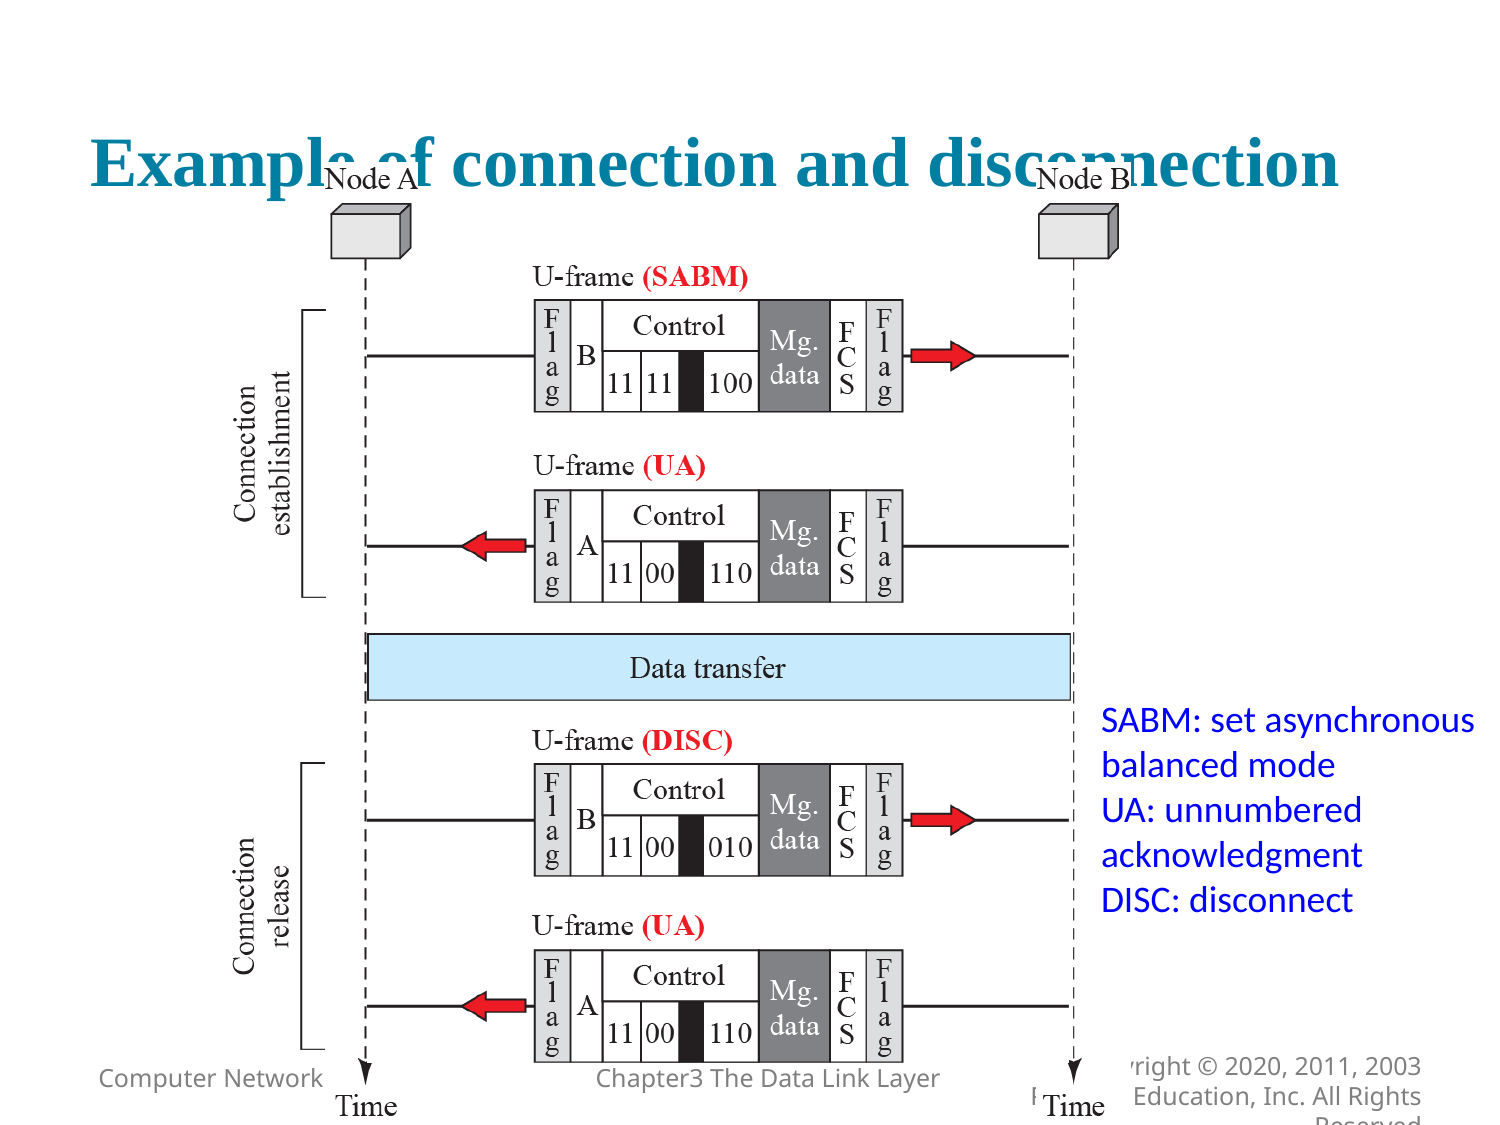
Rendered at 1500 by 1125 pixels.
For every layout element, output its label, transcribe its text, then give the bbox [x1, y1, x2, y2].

picture [367, 724, 1069, 878]
picture [229, 309, 327, 598]
text_box SABM: set asynchronous balanced mode UA: unnumbered acknowledgment DISC: disconnect [1135, 687, 1499, 928]
picture [367, 260, 1069, 413]
picture [367, 449, 1069, 603]
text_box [324, 162, 1131, 1125]
picture [227, 762, 325, 1051]
picture [367, 633, 1071, 701]
title Example of connection and disconnection [75, 35, 1425, 216]
picture [367, 909, 1069, 1063]
